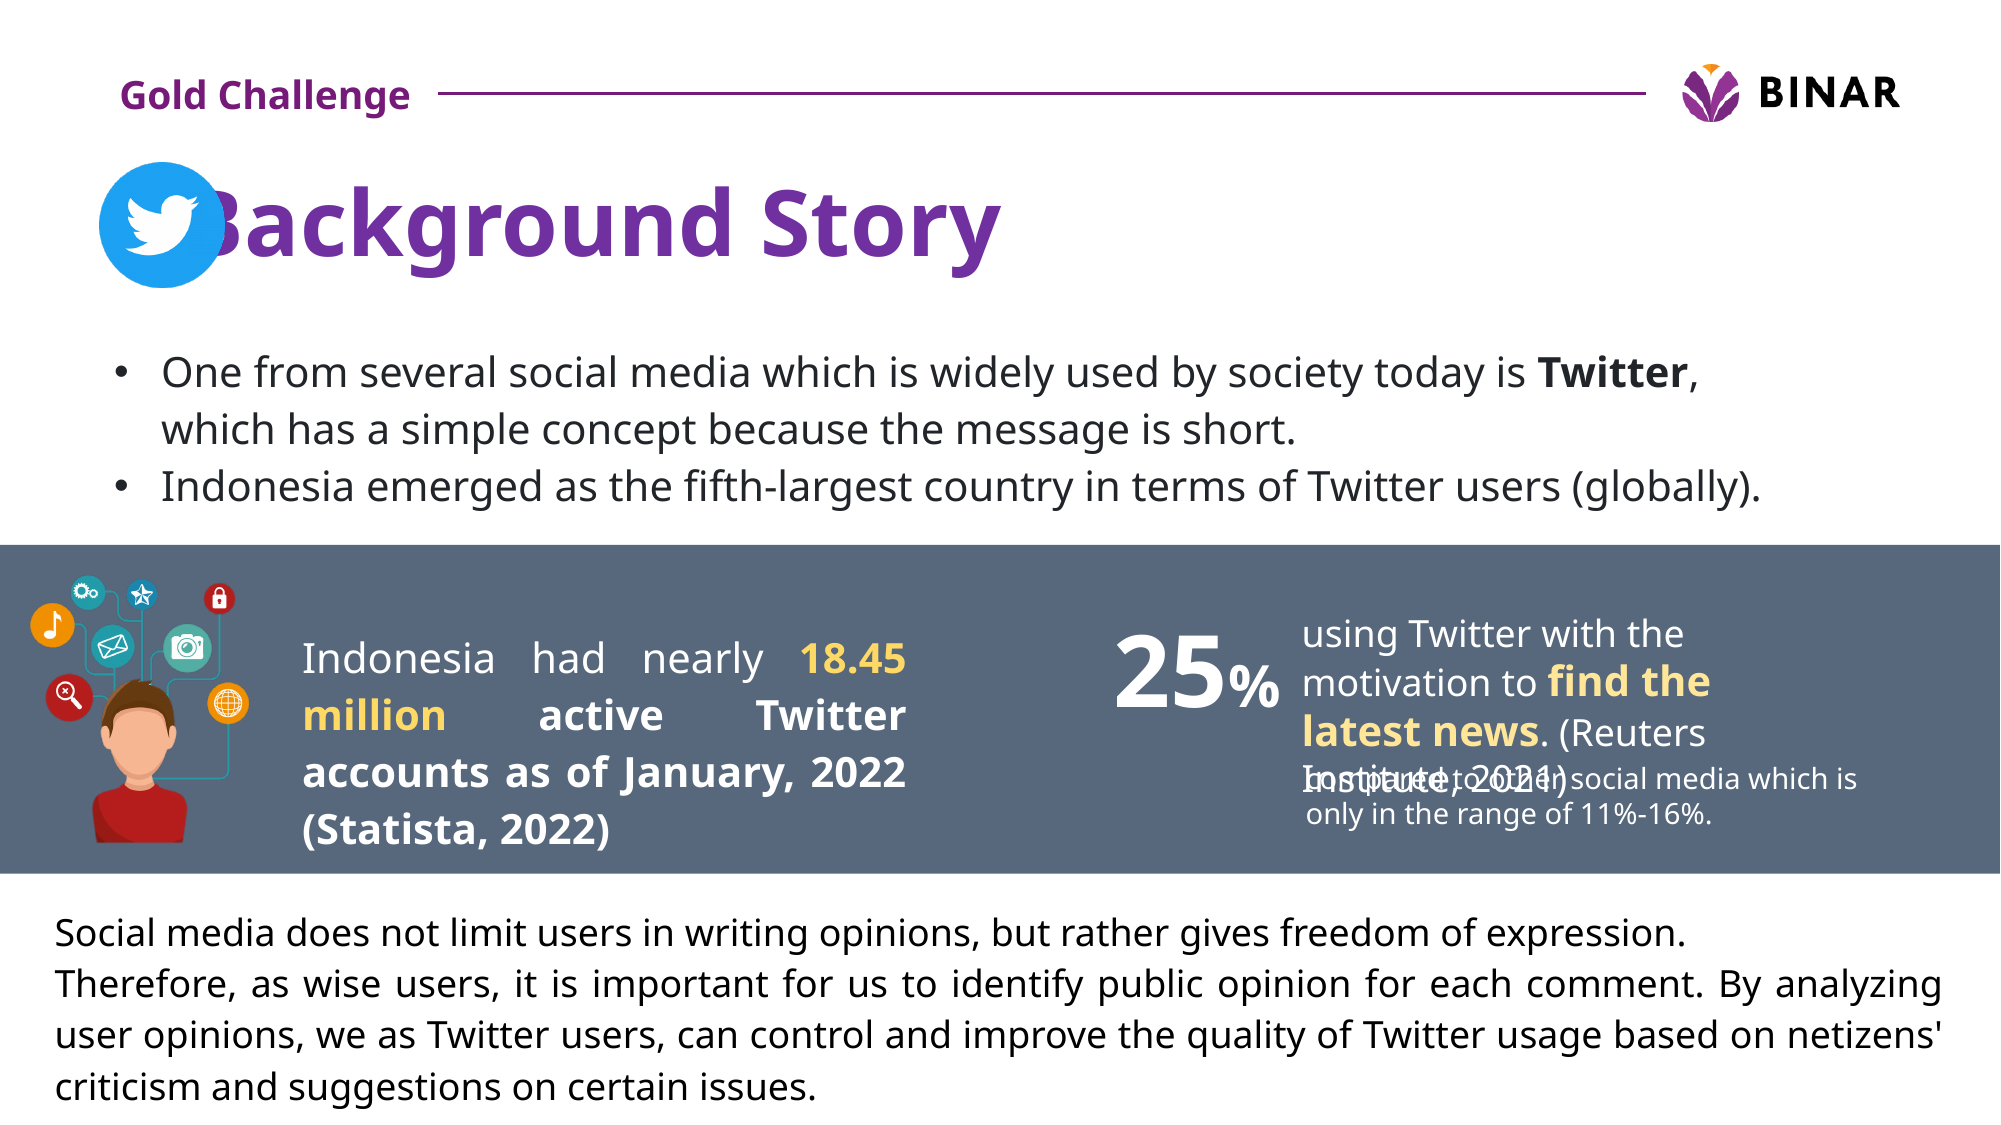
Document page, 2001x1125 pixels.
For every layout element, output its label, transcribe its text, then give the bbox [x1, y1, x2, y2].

picture [99, 162, 225, 288]
text_box Gold Challenge [99, 31, 646, 157]
text_box 25% [1078, 600, 1317, 736]
picture [1682, 64, 1900, 123]
text_box compared to other social media which is only in the range of 11%-16%. [1290, 753, 1910, 838]
text_box Indonesia had nearly 18.45 million active Twitter accounts as of January, 2022 (Statista, 2022) [321, 617, 922, 860]
text_box Social media does not limit users in writing opinions, but rather gives freedom of expression. Therefore, as wise users, it is important for us to identify public opinion for each comment. By analyzing user opinions, we as Twitter users, can control and improve the quality of Twitter usage based on netizens' criticism and suggestions on certain issues. [39, 894, 1960, 1115]
text_box One from several social media which is widely used by society today is Twitter, which has a simple concept because the message is short. Indonesia emerged as the fifth-largest country in terms of Twitter users (globally). [99, 331, 1813, 518]
text_box Background Story [168, 157, 1017, 283]
text_box [321, 544, 2000, 875]
text_box using Twitter with the motivation to find the latest news. (Reuters Institute, 2021) [1286, 602, 1813, 807]
picture [0, 503, 321, 896]
